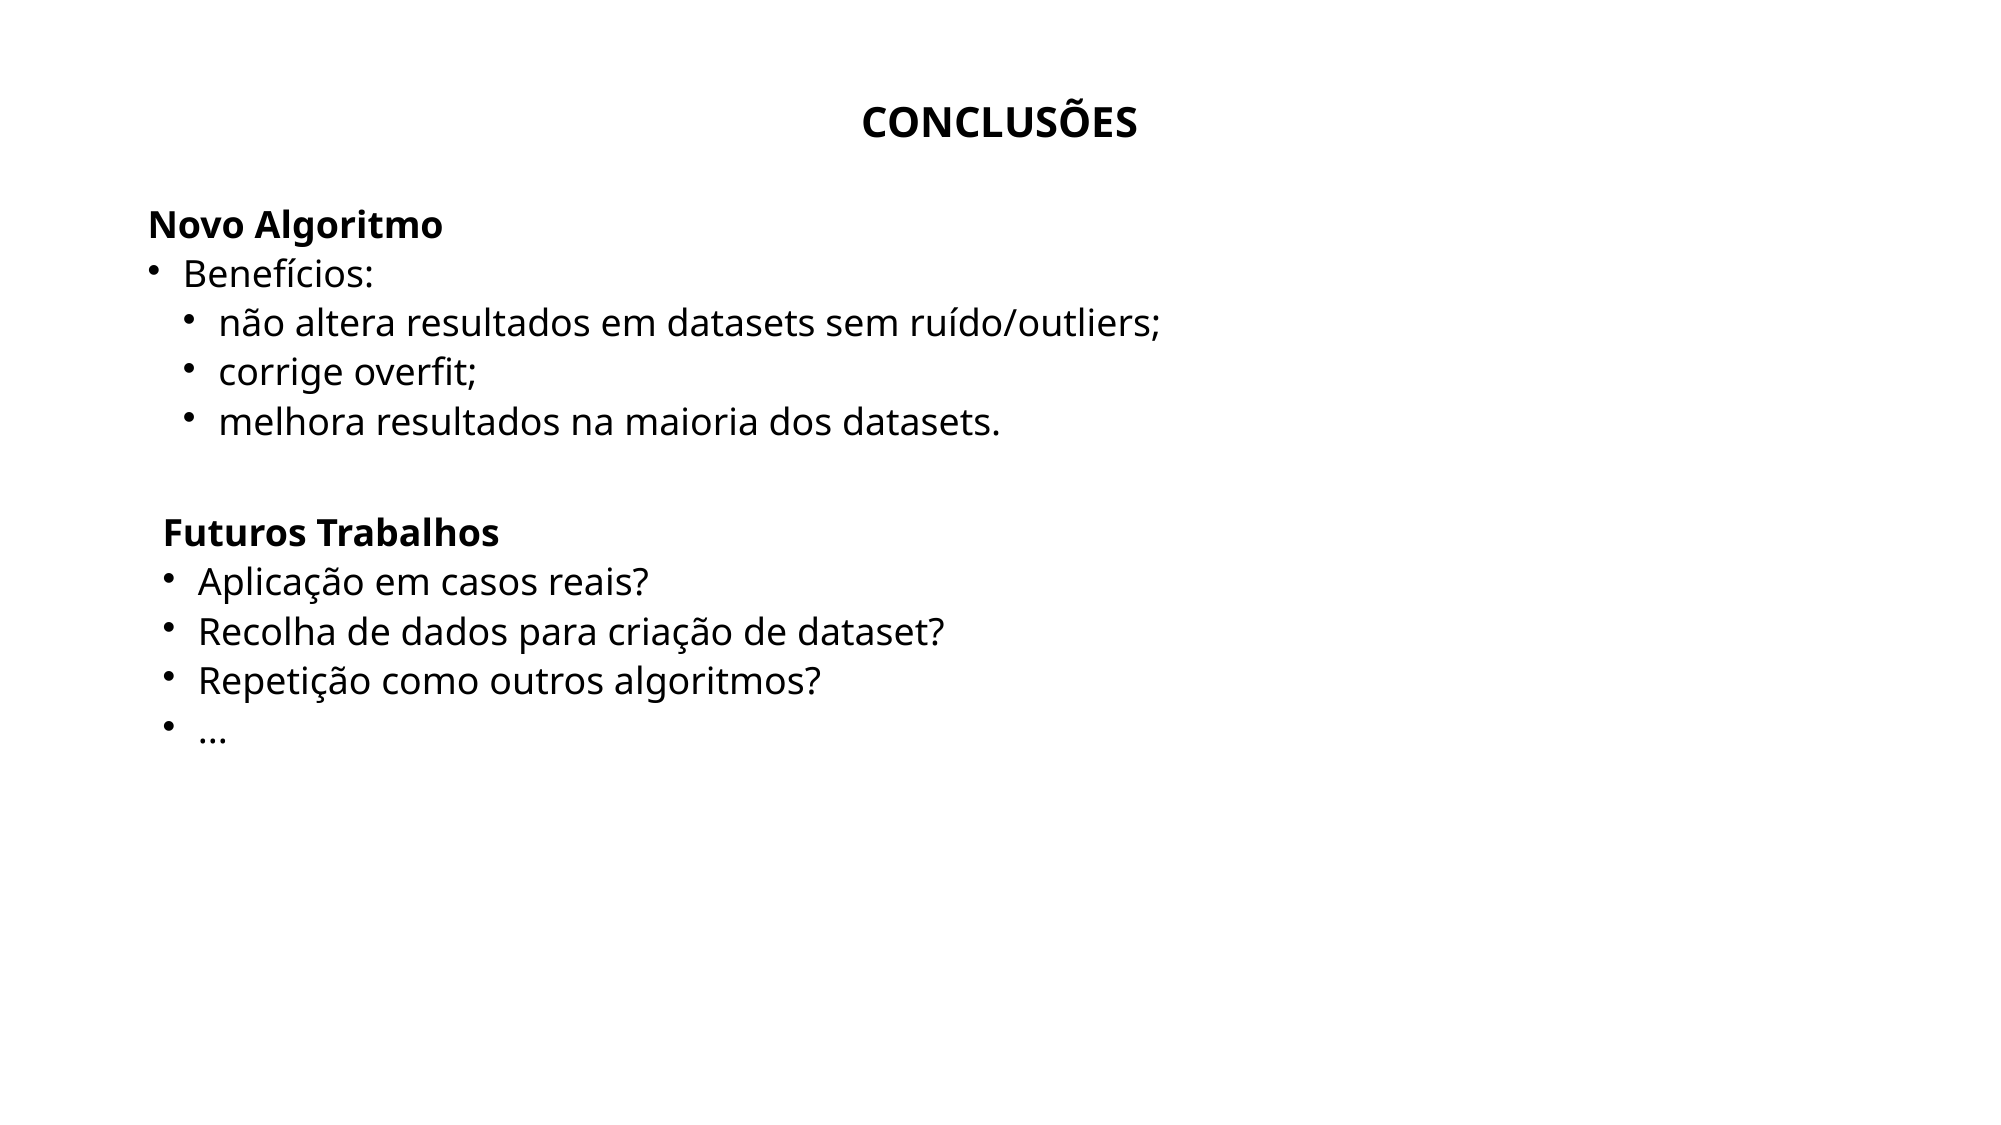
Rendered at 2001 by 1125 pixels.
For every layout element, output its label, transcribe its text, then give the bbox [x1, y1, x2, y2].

subtitle Novo Algoritmo Benefícios: não altera resultados em datasets sem ruído/outliers; corrige overfit; melhora resultados na maioria dos datasets. [147, 201, 1793, 473]
title CONCLUSÕES [147, 63, 1853, 147]
text_box Futuros Trabalhos Aplicação em casos reais? Recolha de dados para criação de dataset? Repetição como outros algoritmos? ... [147, 501, 1793, 774]
